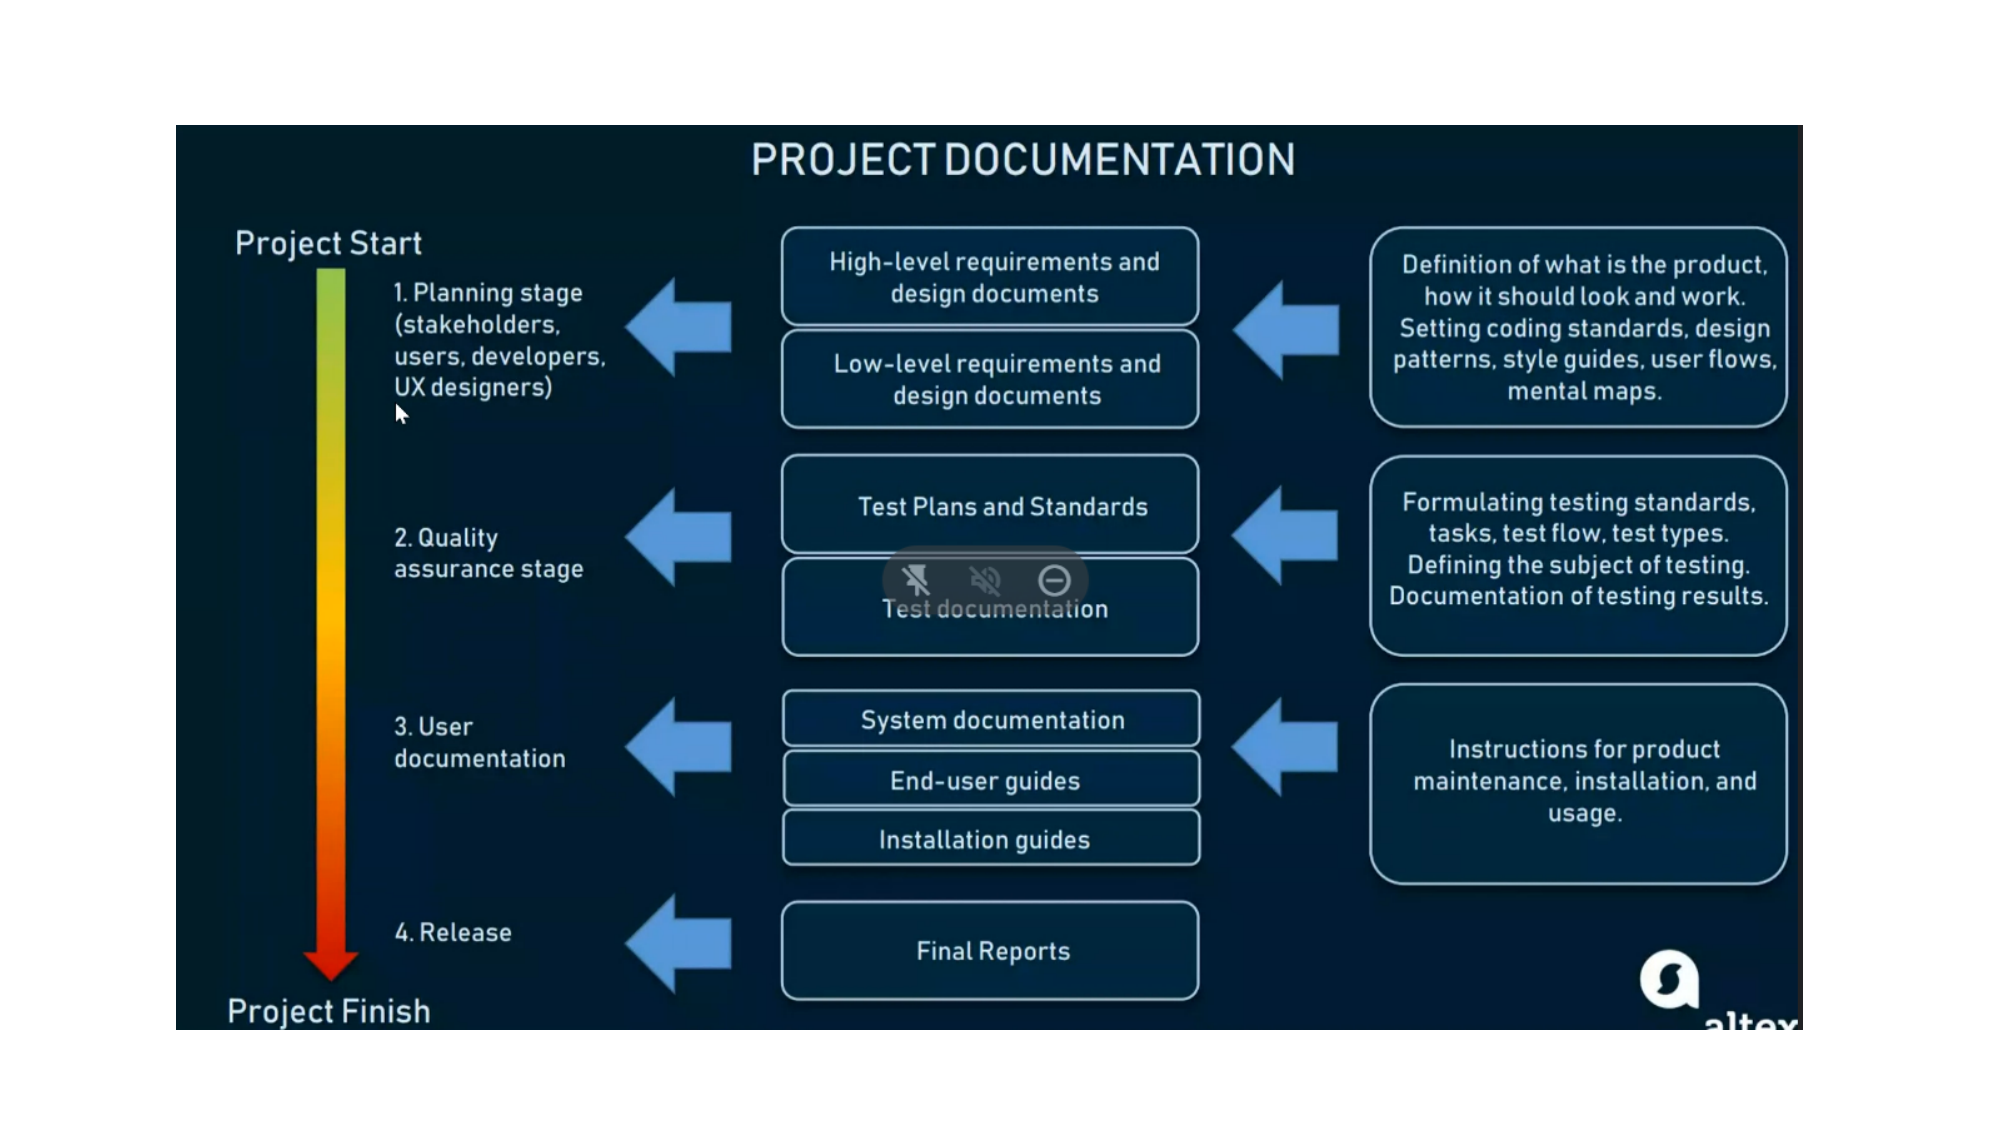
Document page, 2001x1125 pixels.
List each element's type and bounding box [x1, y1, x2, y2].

picture [176, 125, 1803, 1030]
